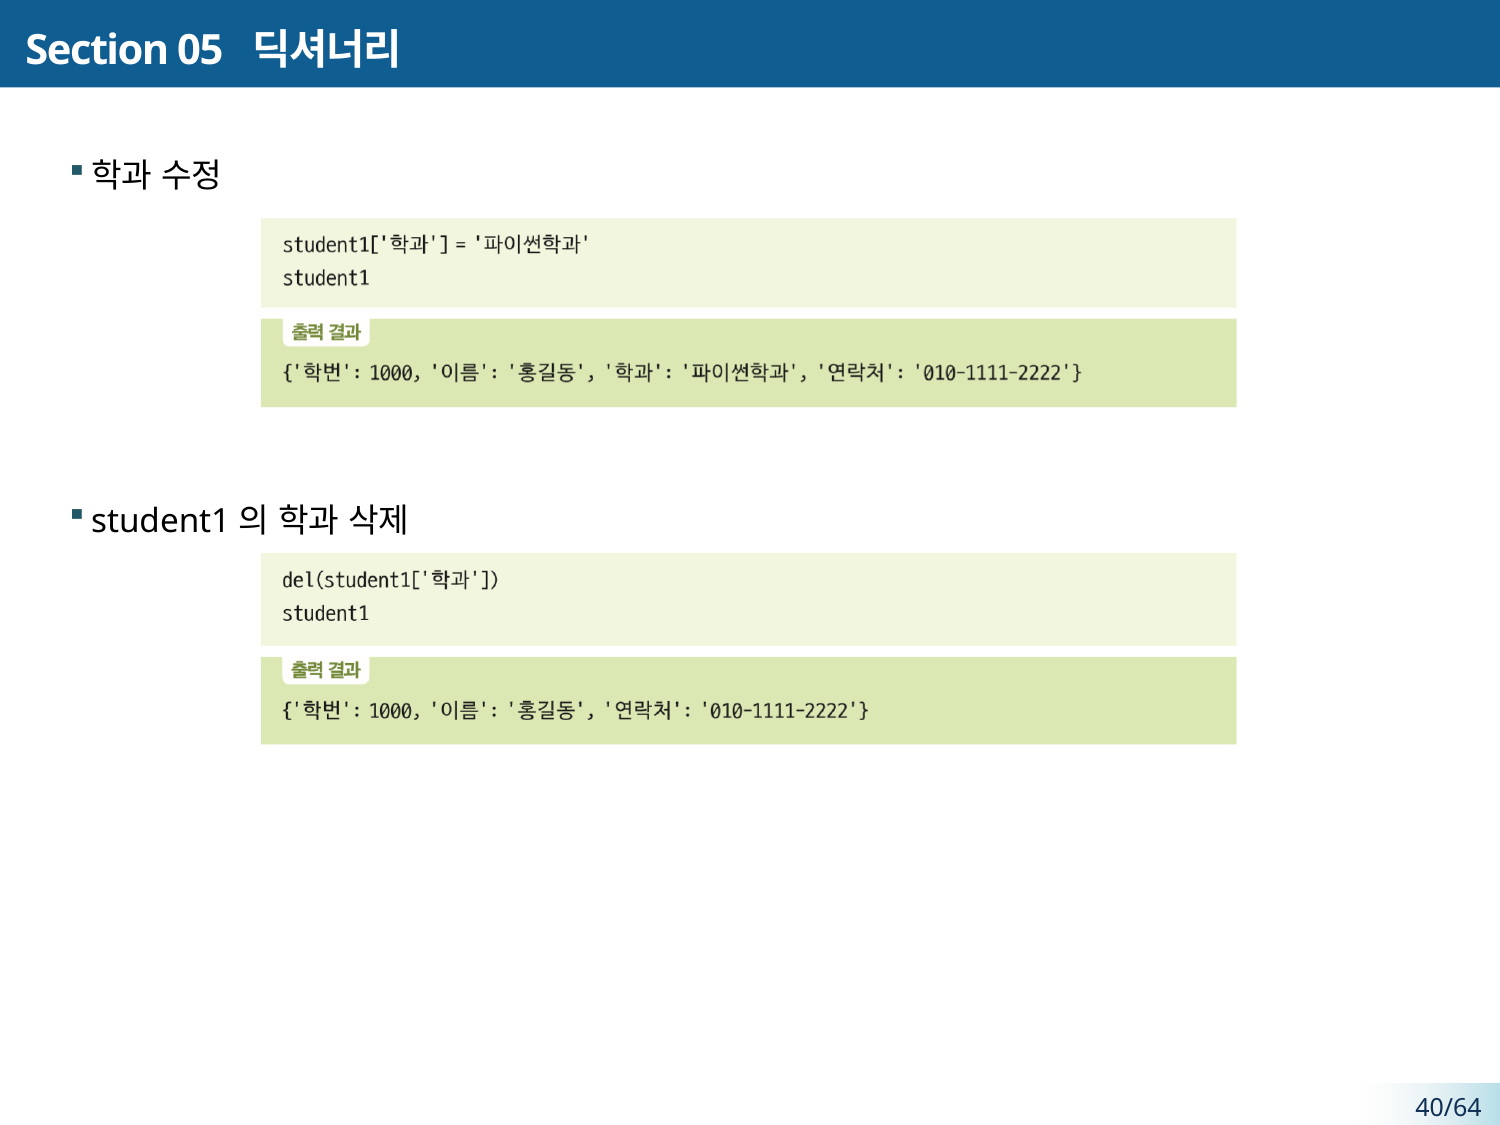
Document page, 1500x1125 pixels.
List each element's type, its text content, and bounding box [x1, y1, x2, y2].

picture [259, 215, 1241, 411]
title Section 05 딕셔너리 [10, 8, 1288, 87]
list 학과 수정 student1의 학과 삭제 [10, 126, 1481, 1057]
picture [259, 551, 1241, 748]
